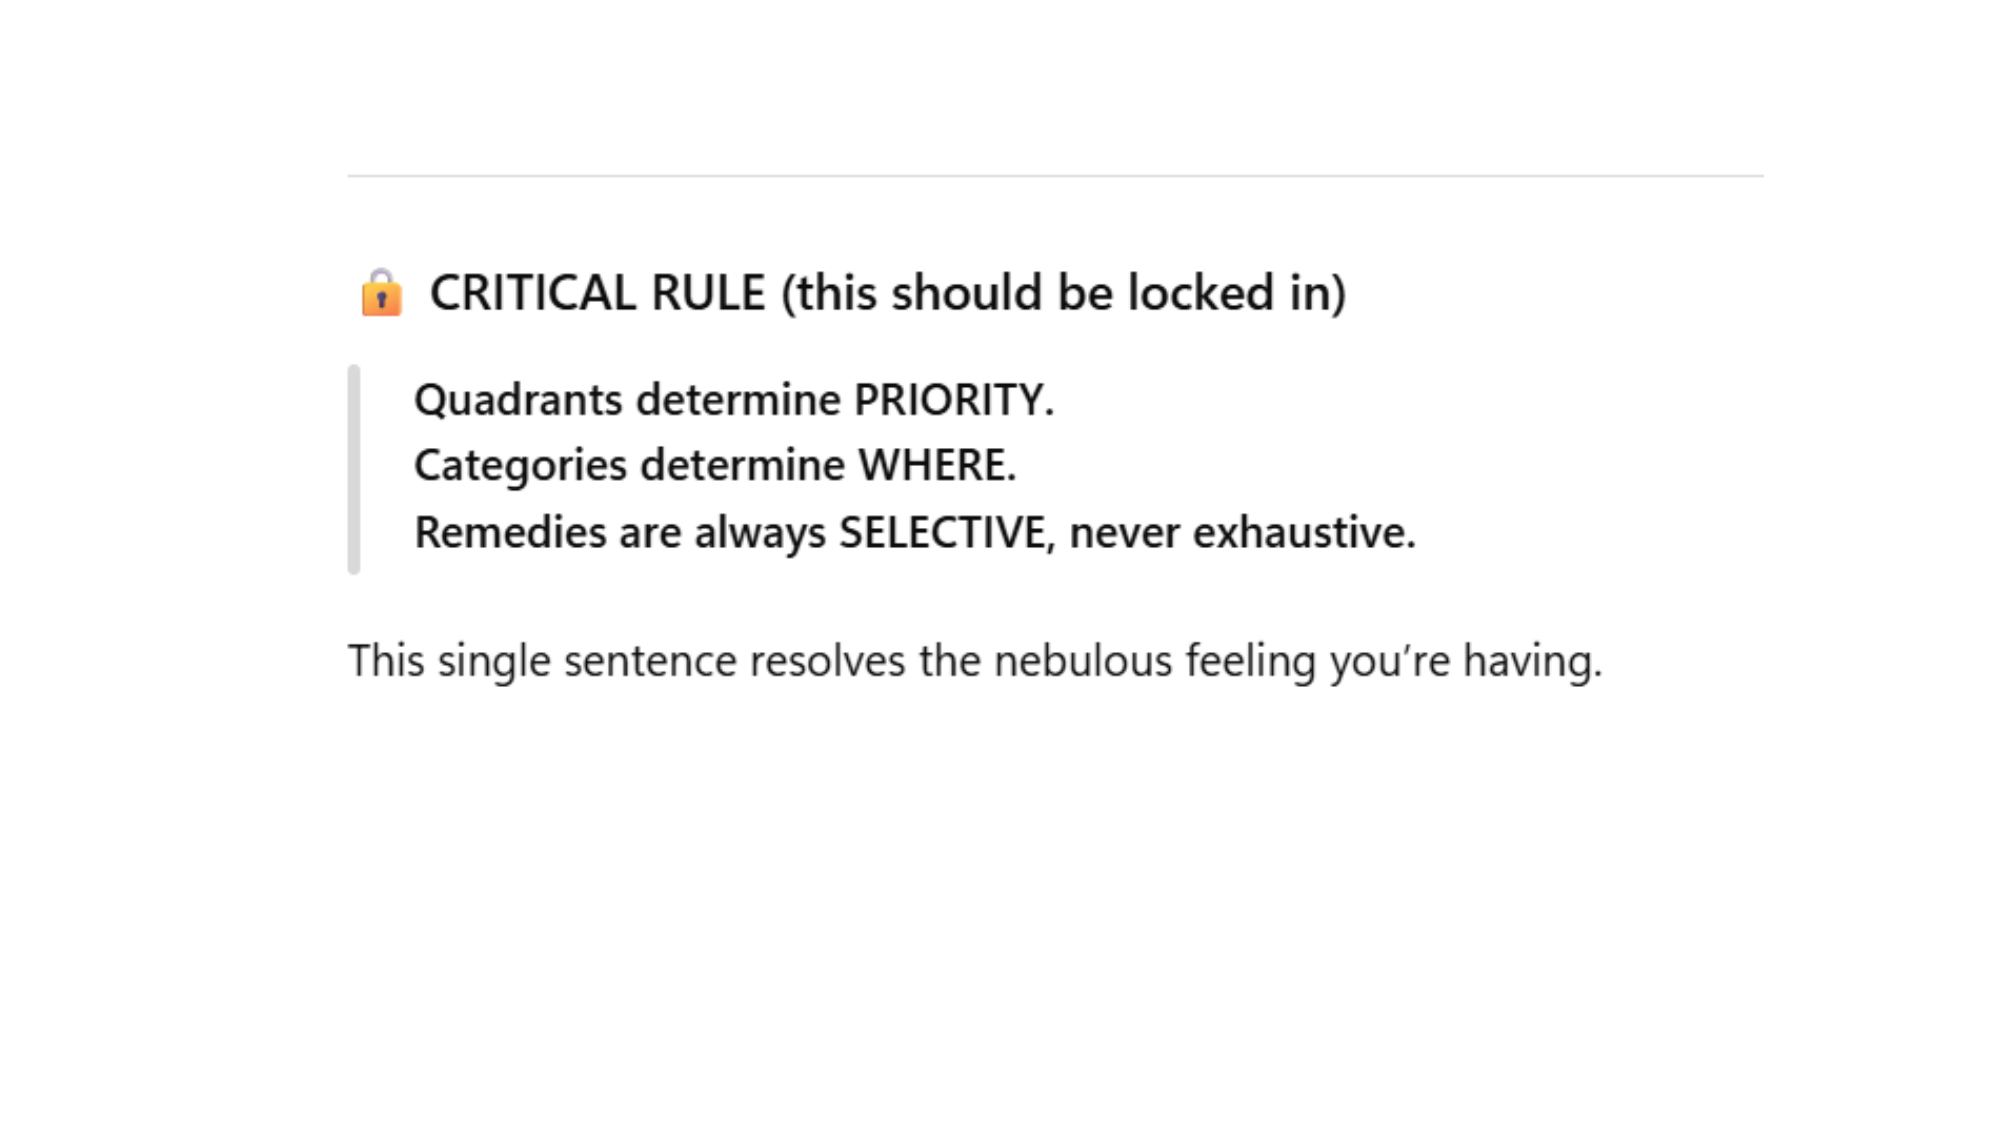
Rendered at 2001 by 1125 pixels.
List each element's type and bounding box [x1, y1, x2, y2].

picture [163, 165, 1765, 742]
